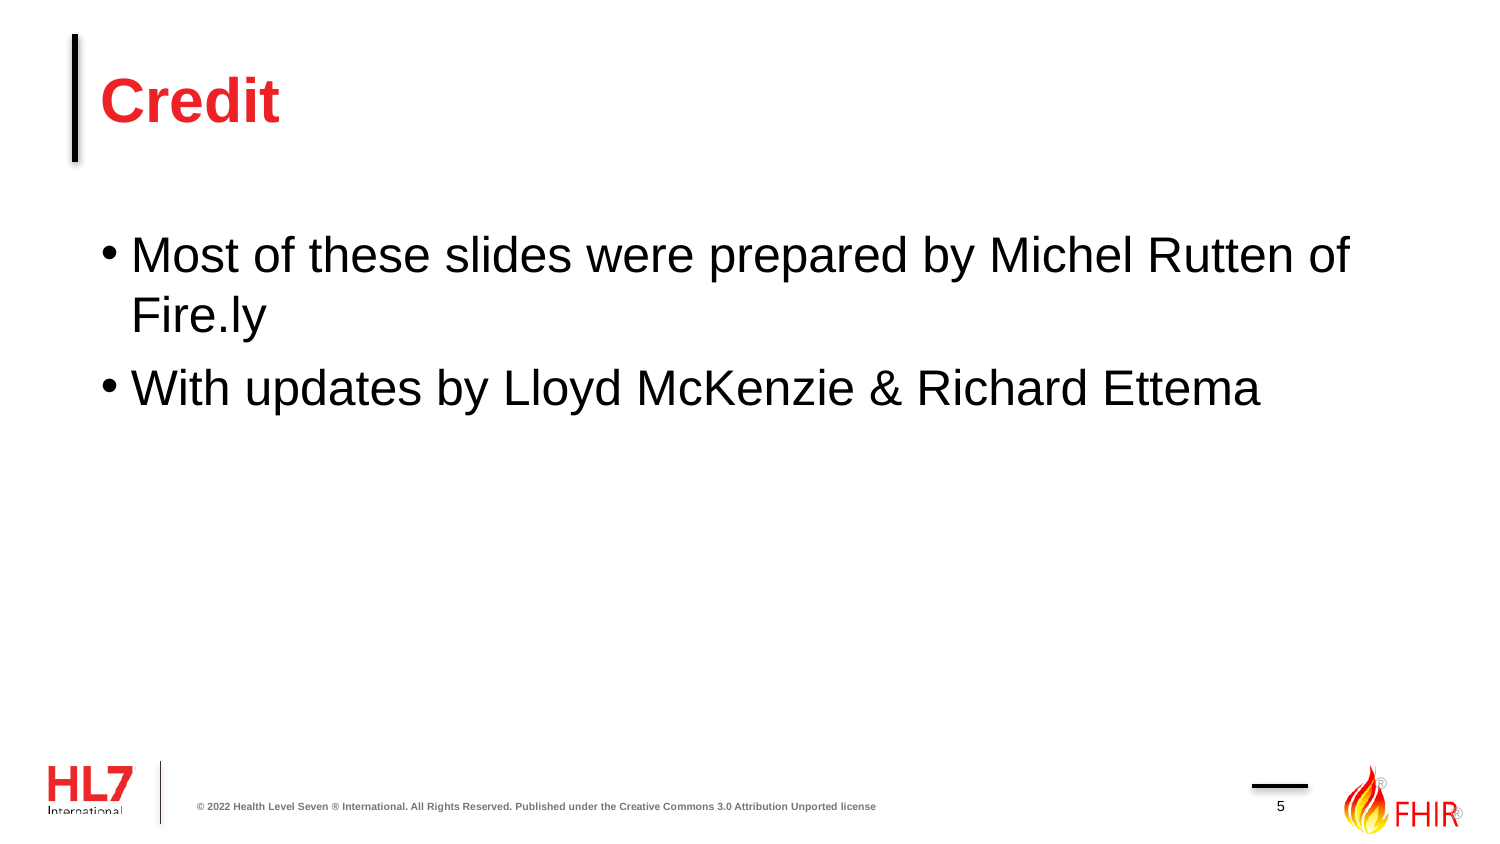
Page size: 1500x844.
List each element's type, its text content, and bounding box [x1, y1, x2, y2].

footer © 2022 Health Level Seven ® International. All Rights Reserved. Published under the Creative Commons 3.0 Attribution Unported license [196, 786, 941, 813]
list Most of these slides were prepared by Michel Rutten of Fire.ly With updates by Lloyd McKenzie & Richard Ettema [100, 222, 1451, 731]
title Credit [100, 33, 1451, 163]
picture [1339, 760, 1463, 837]
slide_number 5 [1258, 786, 1304, 814]
